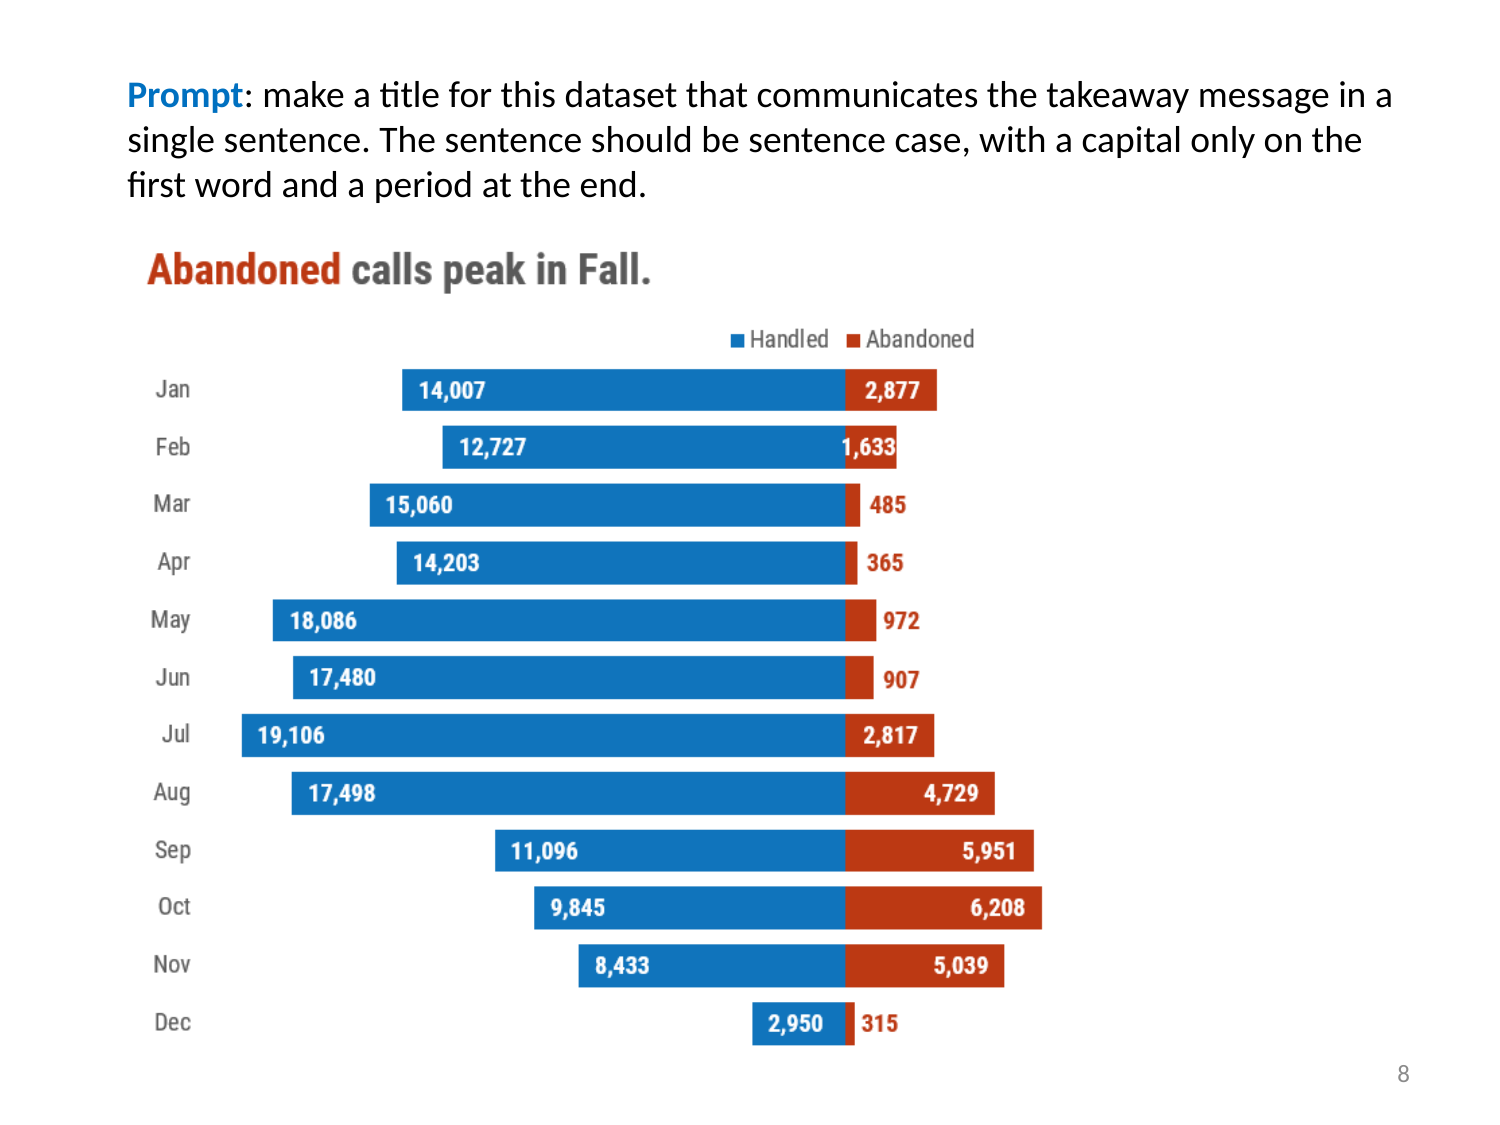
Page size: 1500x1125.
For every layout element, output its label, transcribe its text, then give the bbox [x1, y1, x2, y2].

text_box Prompt: make a title for this dataset that communicates the takeaway message in a single sentence. The sentence should be sentence case, with a capital only on the first word and a period at the end. [112, 62, 1425, 213]
picture [137, 243, 1057, 1063]
slide_number 8 [1074, 1042, 1425, 1103]
